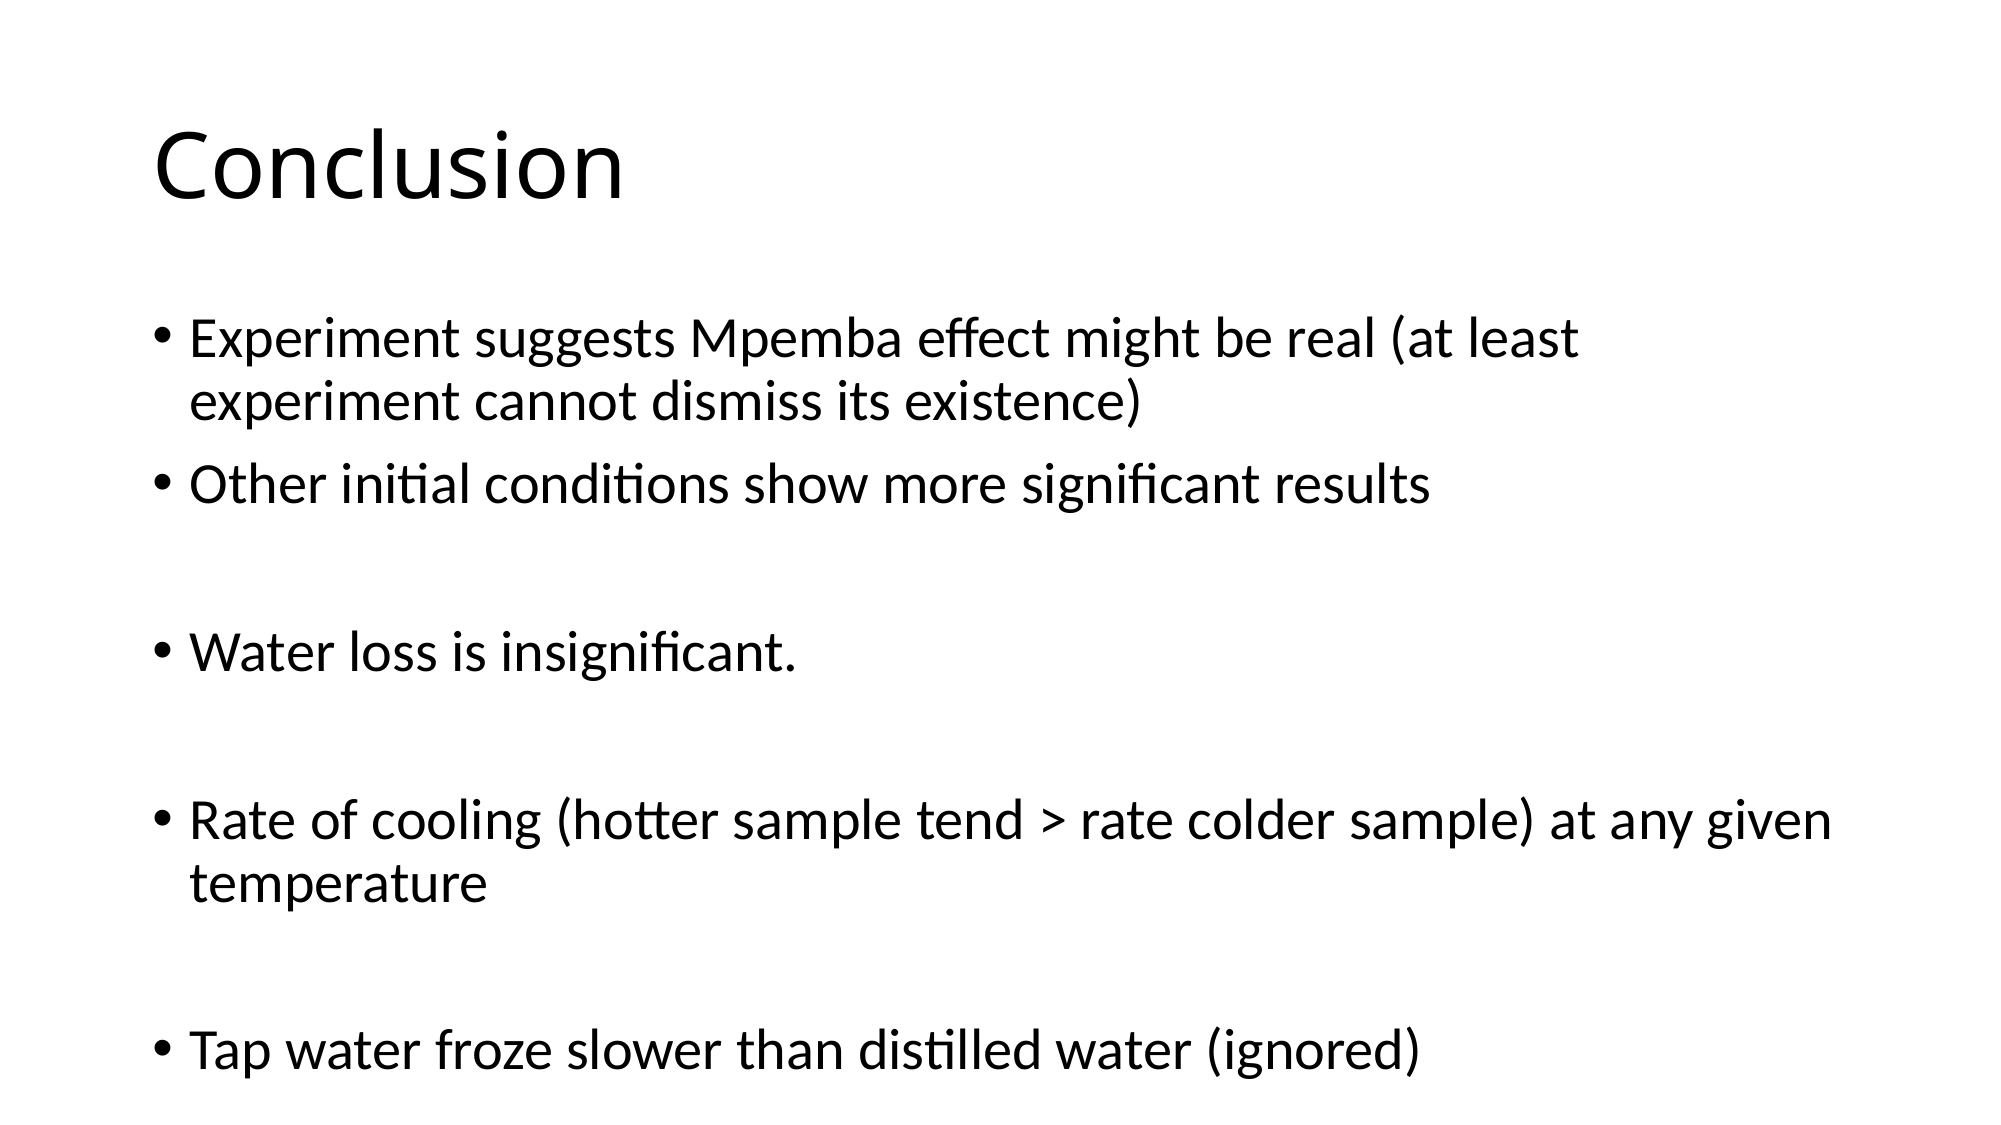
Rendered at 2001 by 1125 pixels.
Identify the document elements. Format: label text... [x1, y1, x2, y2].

title Conclusion [137, 59, 1863, 278]
list Experiment suggests Mpemba effect might be real (at least experiment cannot dismiss its existence) Other initial conditions show more significant results Water loss is insignificant. Rate of cooling (hotter sample tend > rate colder sample) at any given temperature Tap water froze slower than distilled water (ignored) [137, 299, 1863, 1099]
